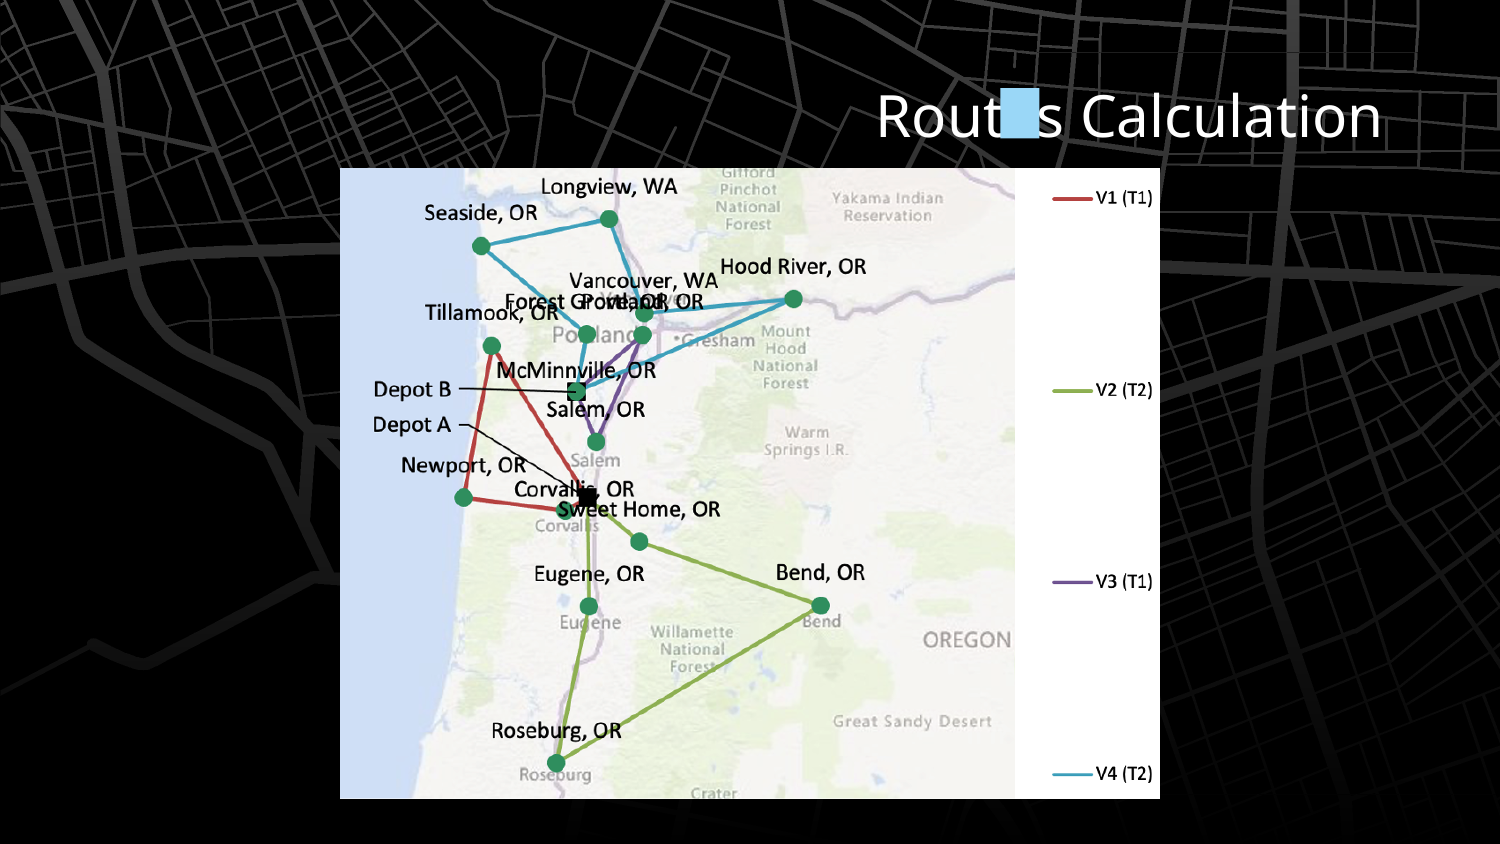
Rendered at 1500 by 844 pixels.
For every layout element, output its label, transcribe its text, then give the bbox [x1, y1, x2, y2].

picture [340, 167, 1160, 800]
title Routes Calculation [827, 64, 1399, 144]
text_box [1000, 88, 1040, 139]
